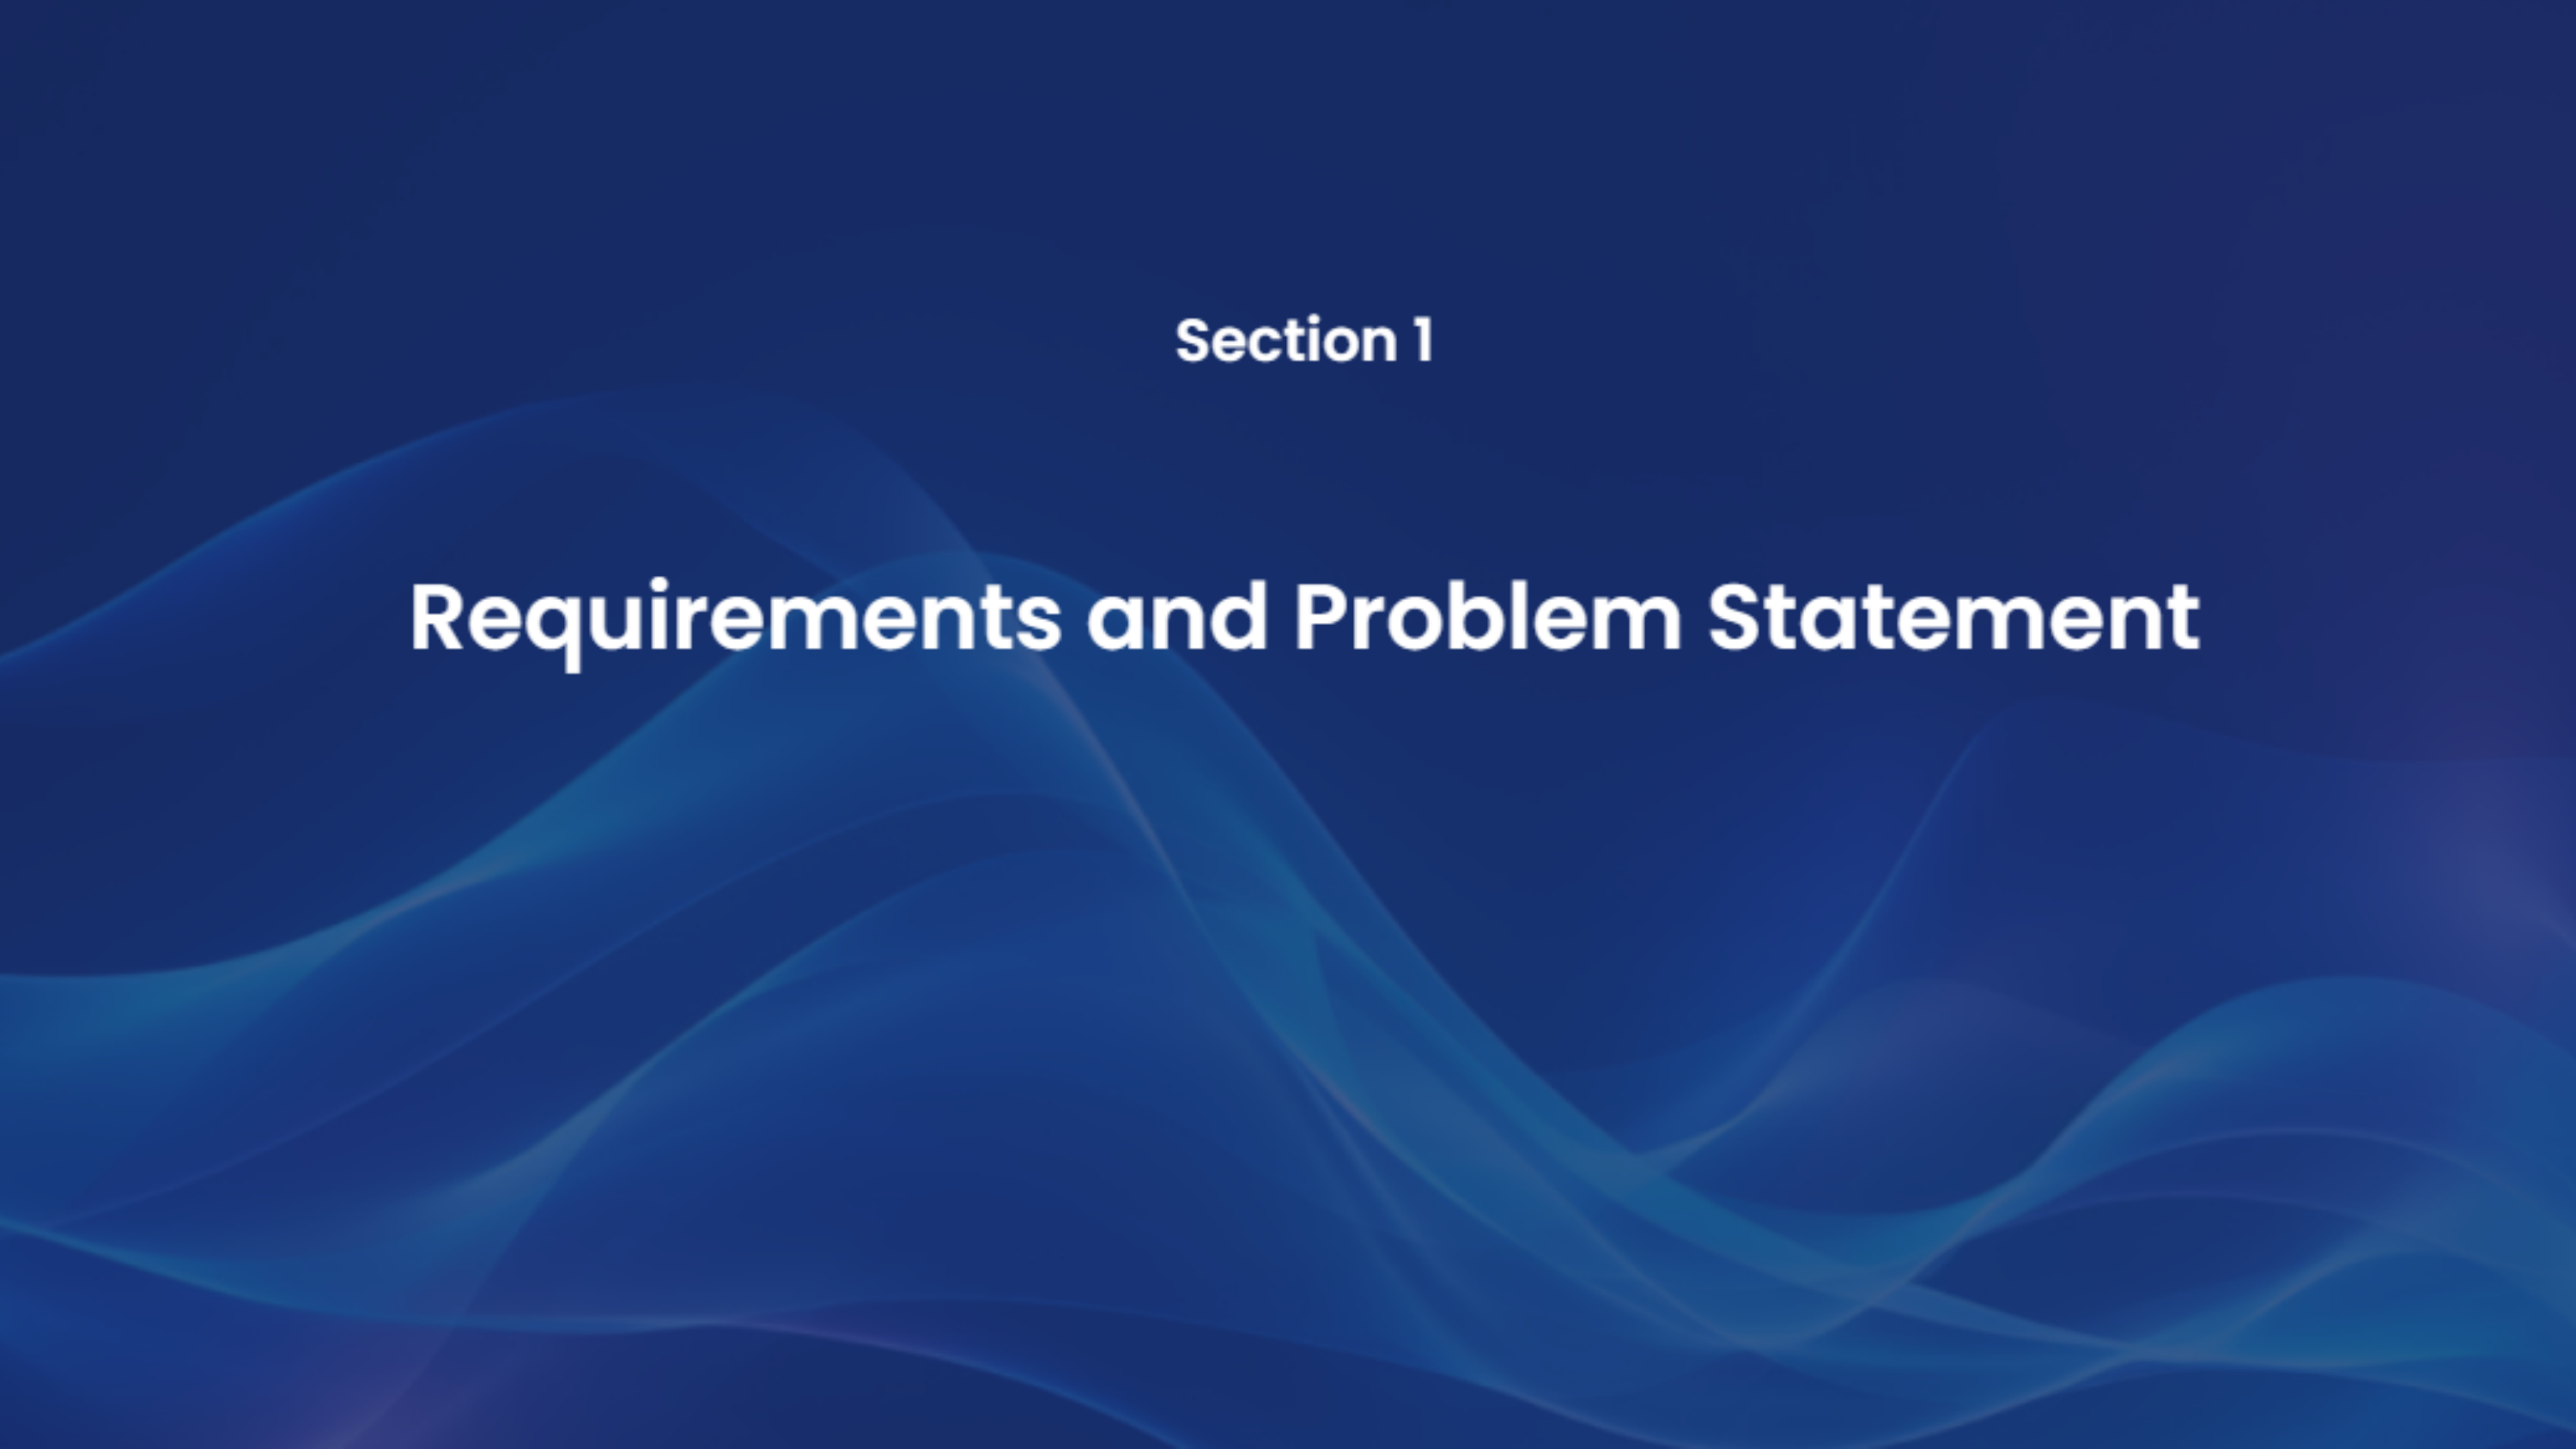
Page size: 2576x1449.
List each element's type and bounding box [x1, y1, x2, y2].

text_box [0, 0, 2576, 1449]
